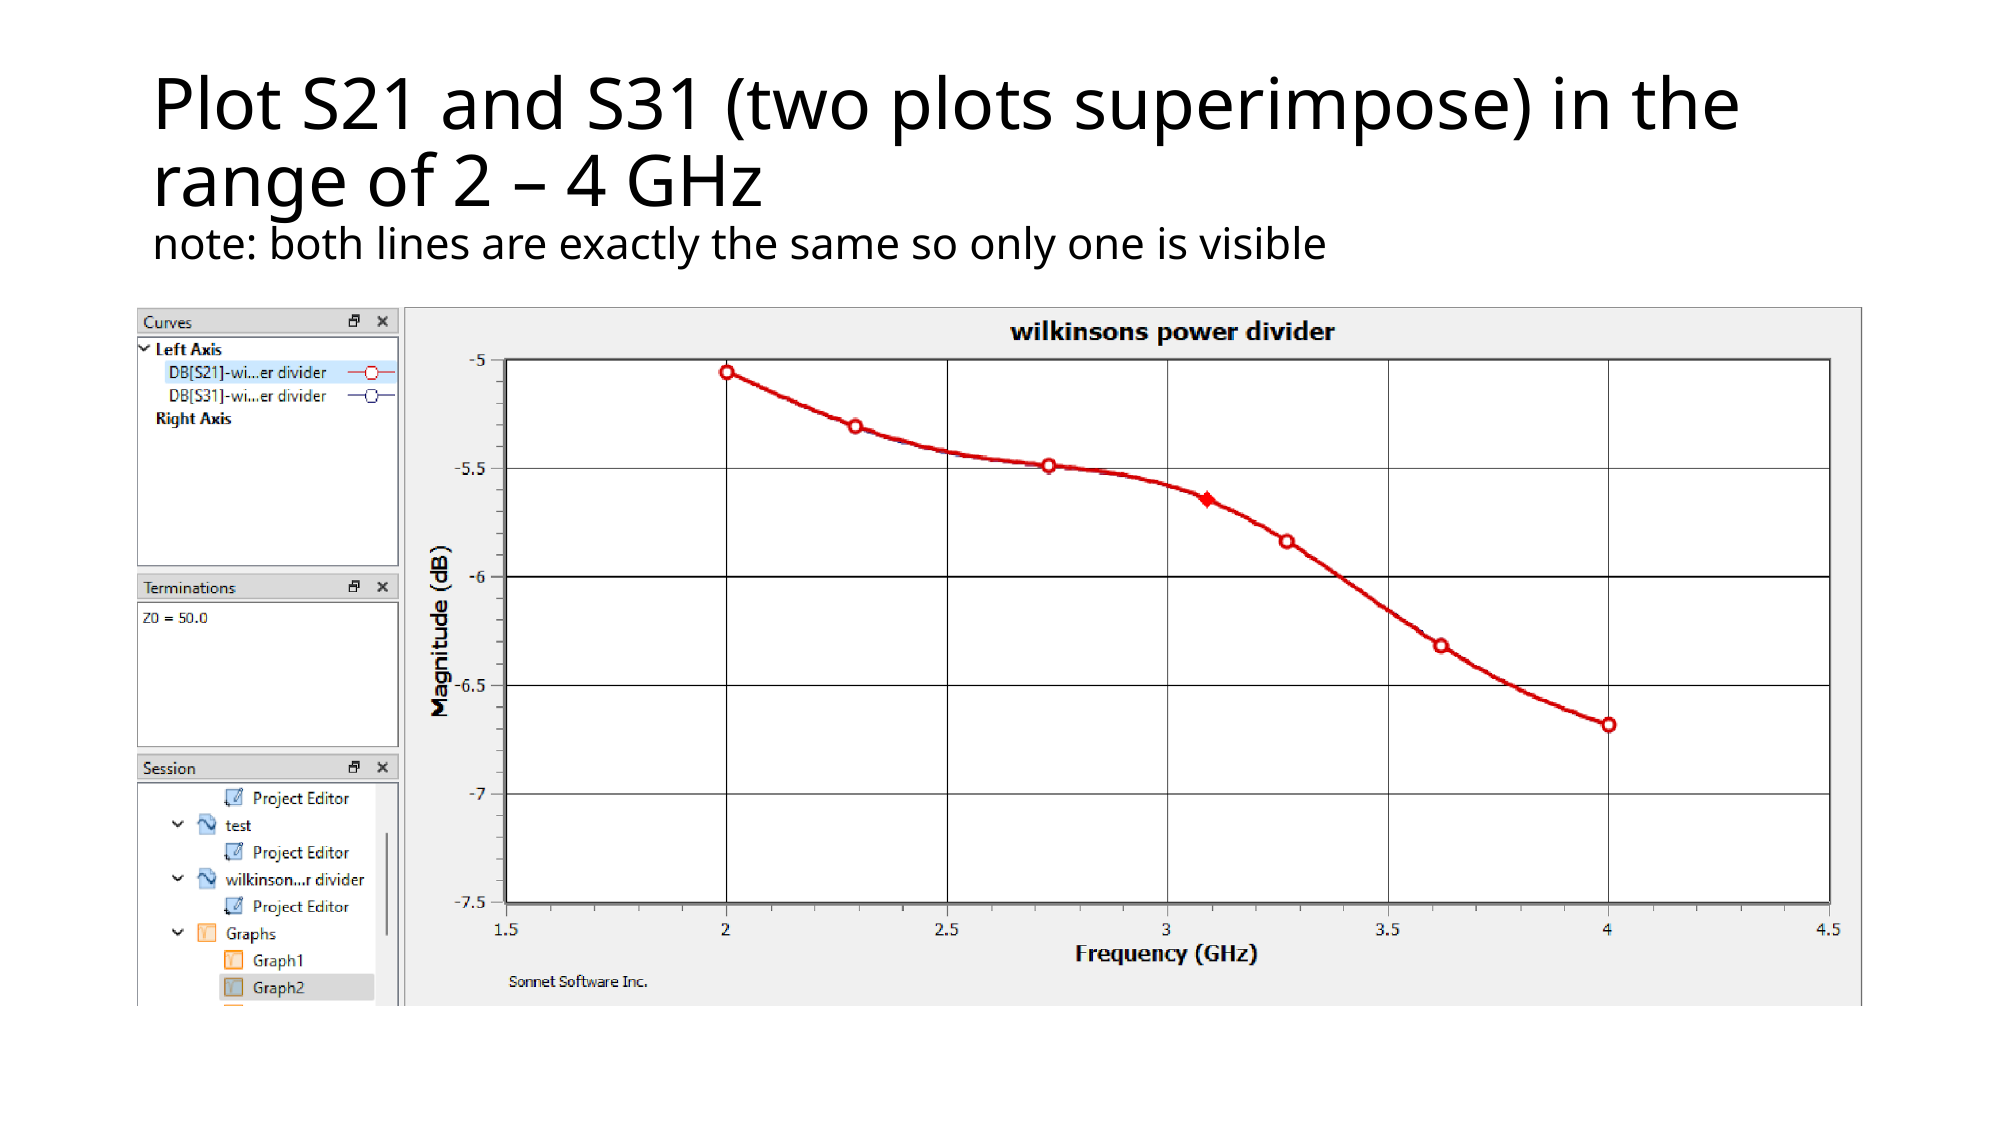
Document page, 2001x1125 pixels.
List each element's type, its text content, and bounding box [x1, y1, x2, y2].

title Plot S21 and S31 (two plots superimpose) in the range of 2 – 4 GHz note: both lines are exactly the same so only one is visible [137, 59, 1863, 278]
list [137, 307, 1863, 1006]
